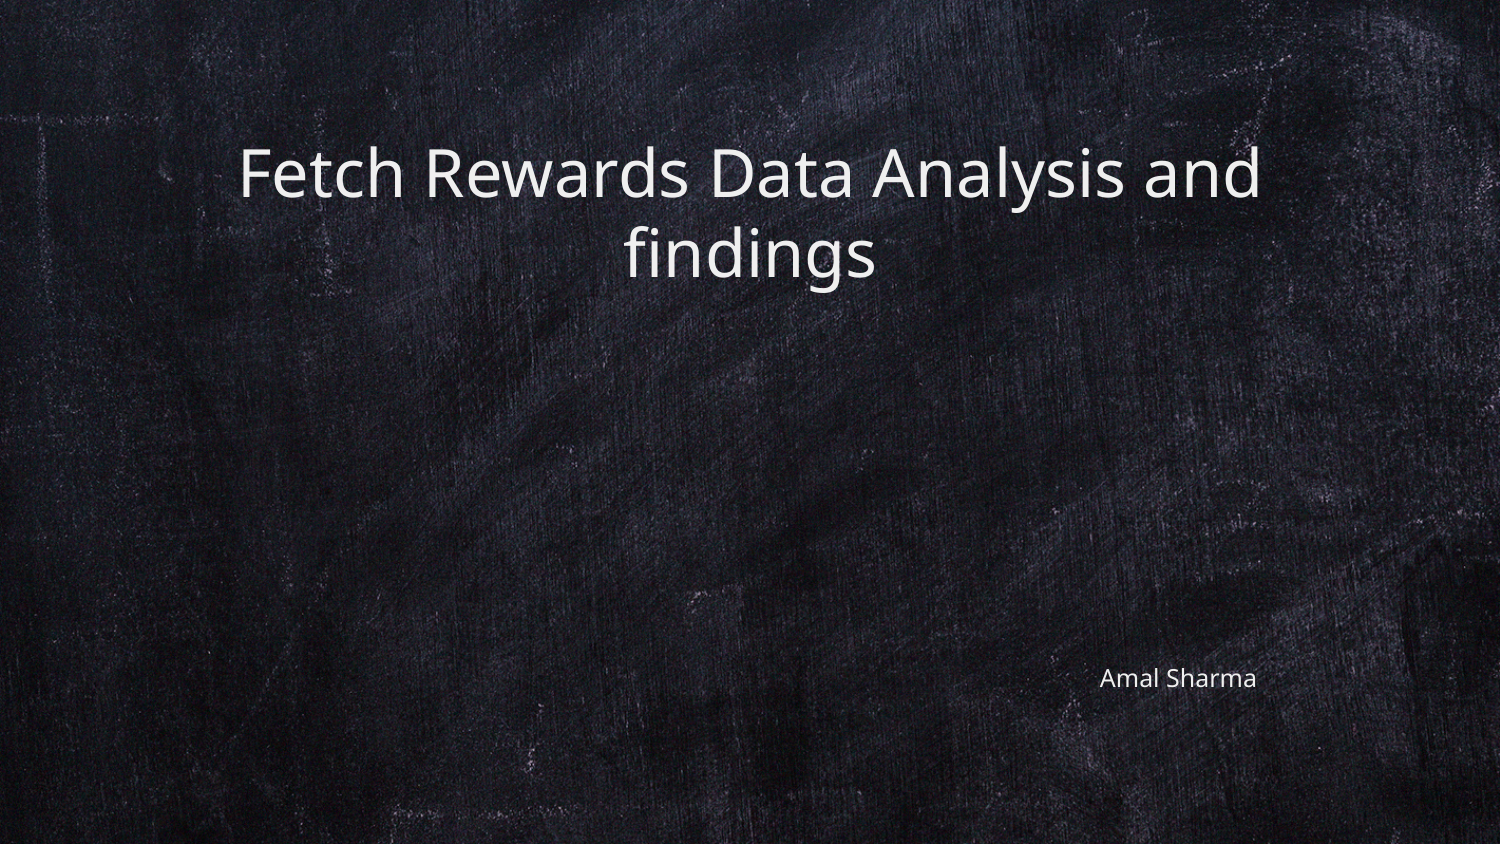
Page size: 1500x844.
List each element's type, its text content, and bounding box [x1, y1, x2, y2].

title Fetch Rewards Data Analysis and findings [118, 88, 1384, 333]
picture [0, 0, 1500, 844]
text_box Amal Sharma [983, 628, 1374, 727]
